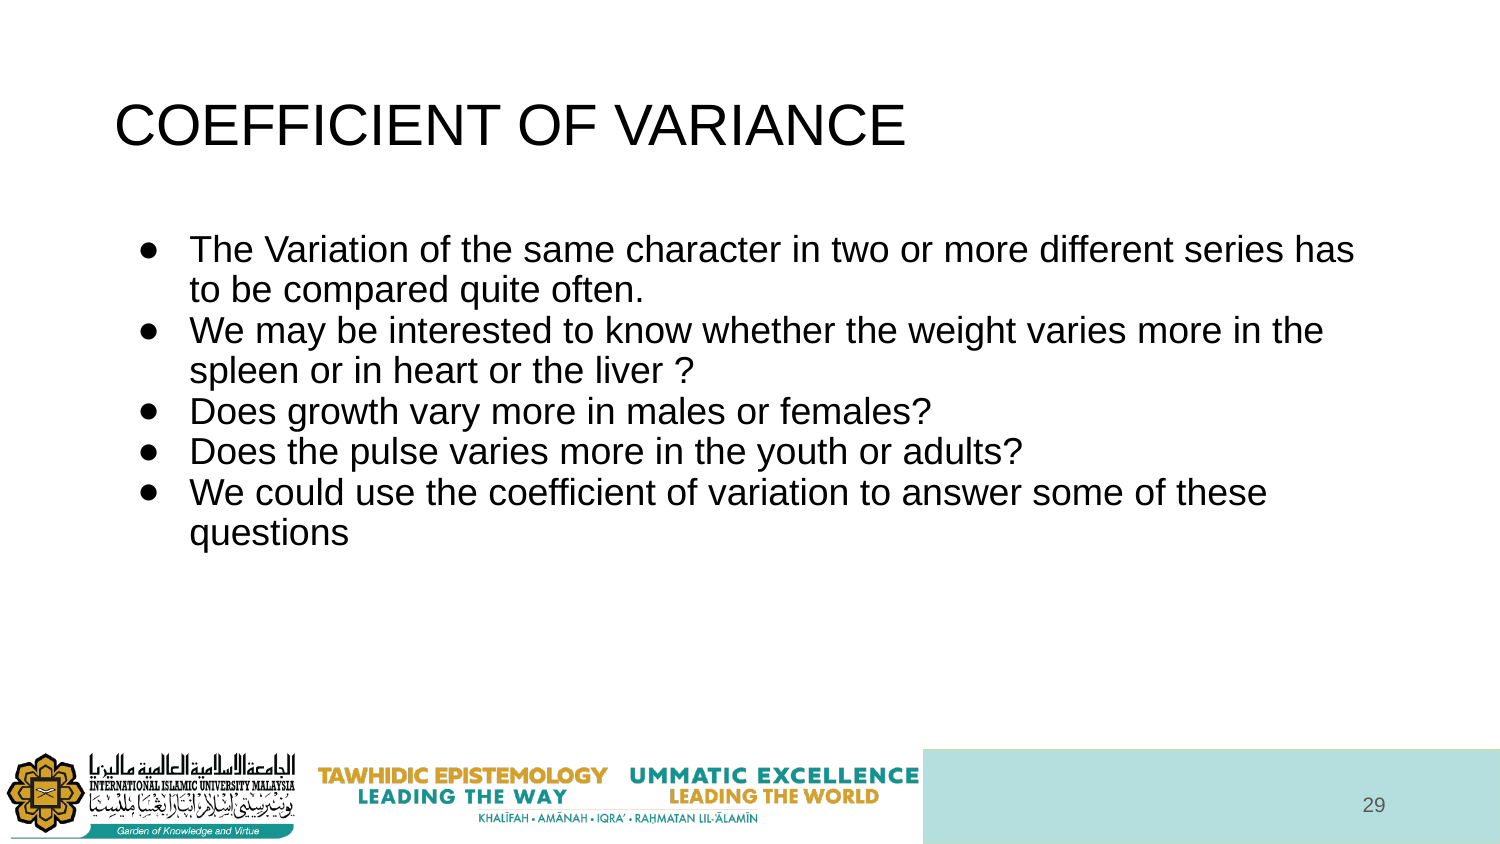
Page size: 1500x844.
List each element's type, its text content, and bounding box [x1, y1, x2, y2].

picture [0, 734, 924, 844]
slide_number ‹#› [1059, 782, 1397, 827]
title COEFFICIENT OF VARIANCE [103, 44, 1397, 208]
list The Variation of the same character in two or more different series has to be compared quite often. We may be interested to know whether the weight varies more in the spleen or in heart or the liver ? Does growth vary more in males or females? Does the pulse varies more in the youth or adults? We could use the coefficient of variation to answer some of these questions [103, 224, 1397, 760]
